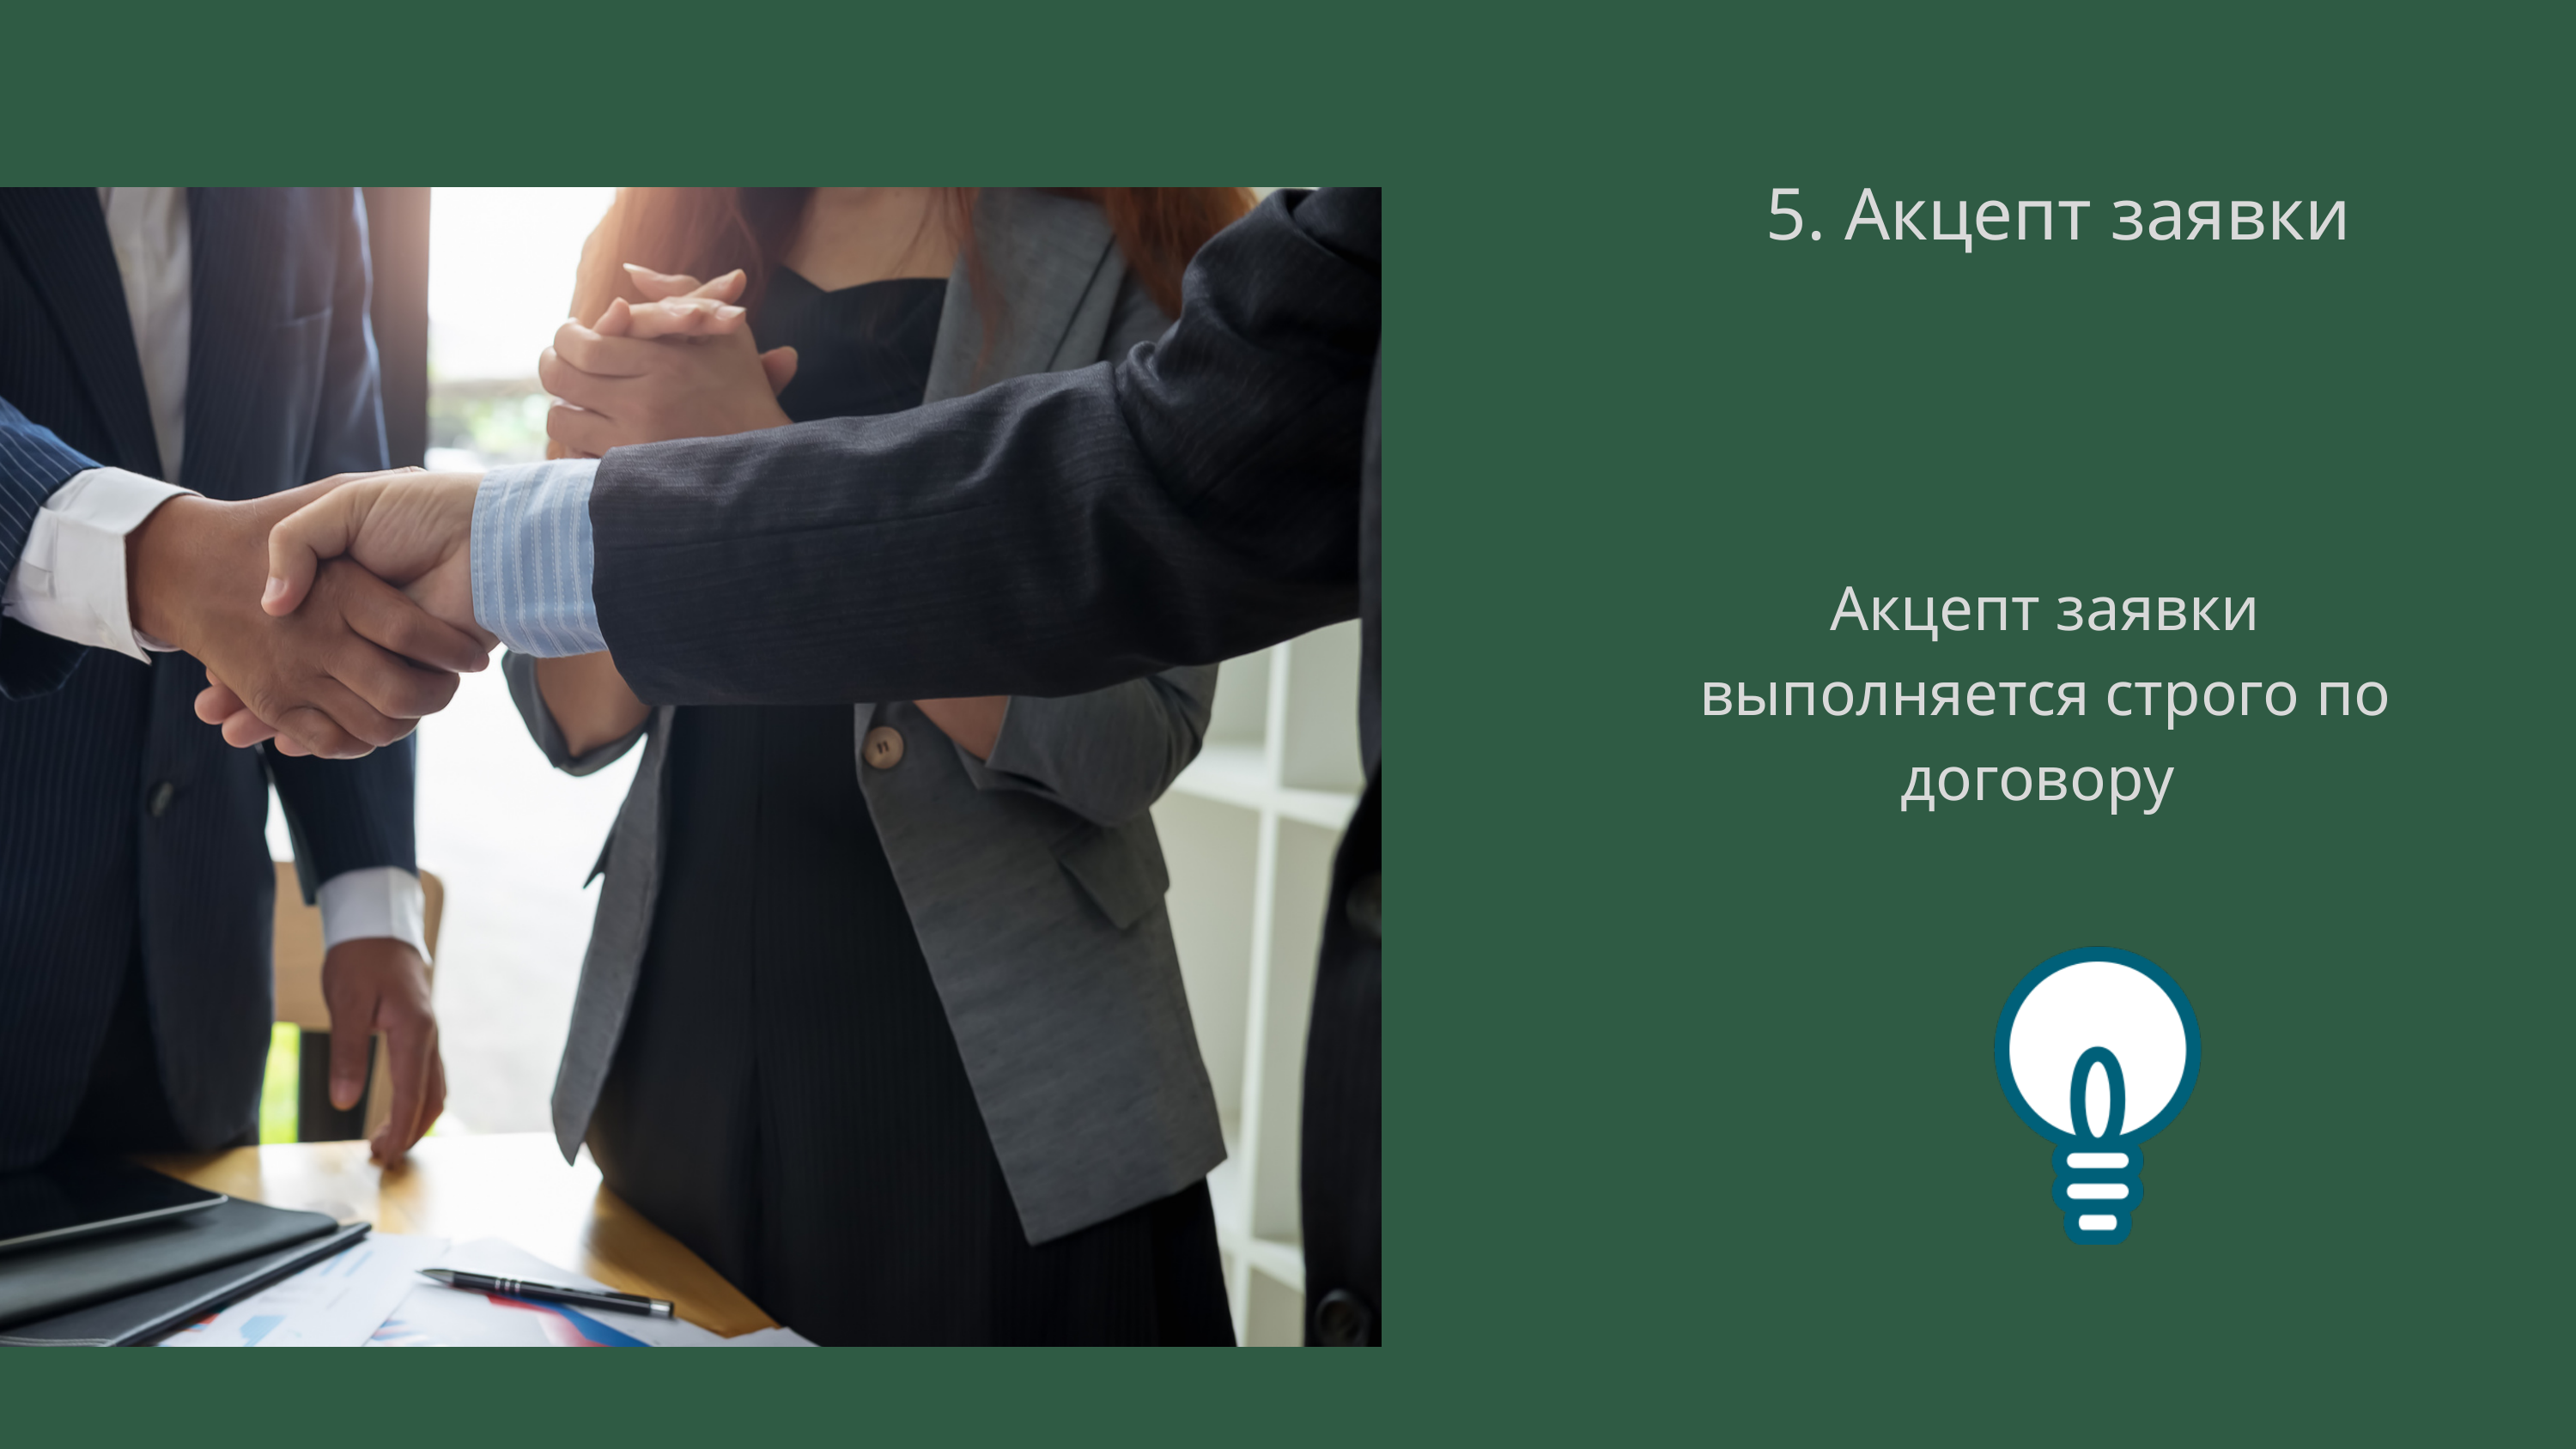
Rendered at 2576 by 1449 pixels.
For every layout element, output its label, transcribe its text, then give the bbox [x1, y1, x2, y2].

text_box 5. Акцепт заявки [1697, 154, 2421, 255]
picture [2085, 1061, 2111, 1138]
text_box Акцепт заявки выполняется строго по договору [1697, 557, 2394, 813]
picture [1978, 930, 2218, 1245]
picture [2079, 1215, 2117, 1230]
picture [0, 186, 1382, 1347]
picture [2010, 962, 2186, 1135]
picture [2067, 1184, 2129, 1199]
picture [2067, 1153, 2129, 1168]
